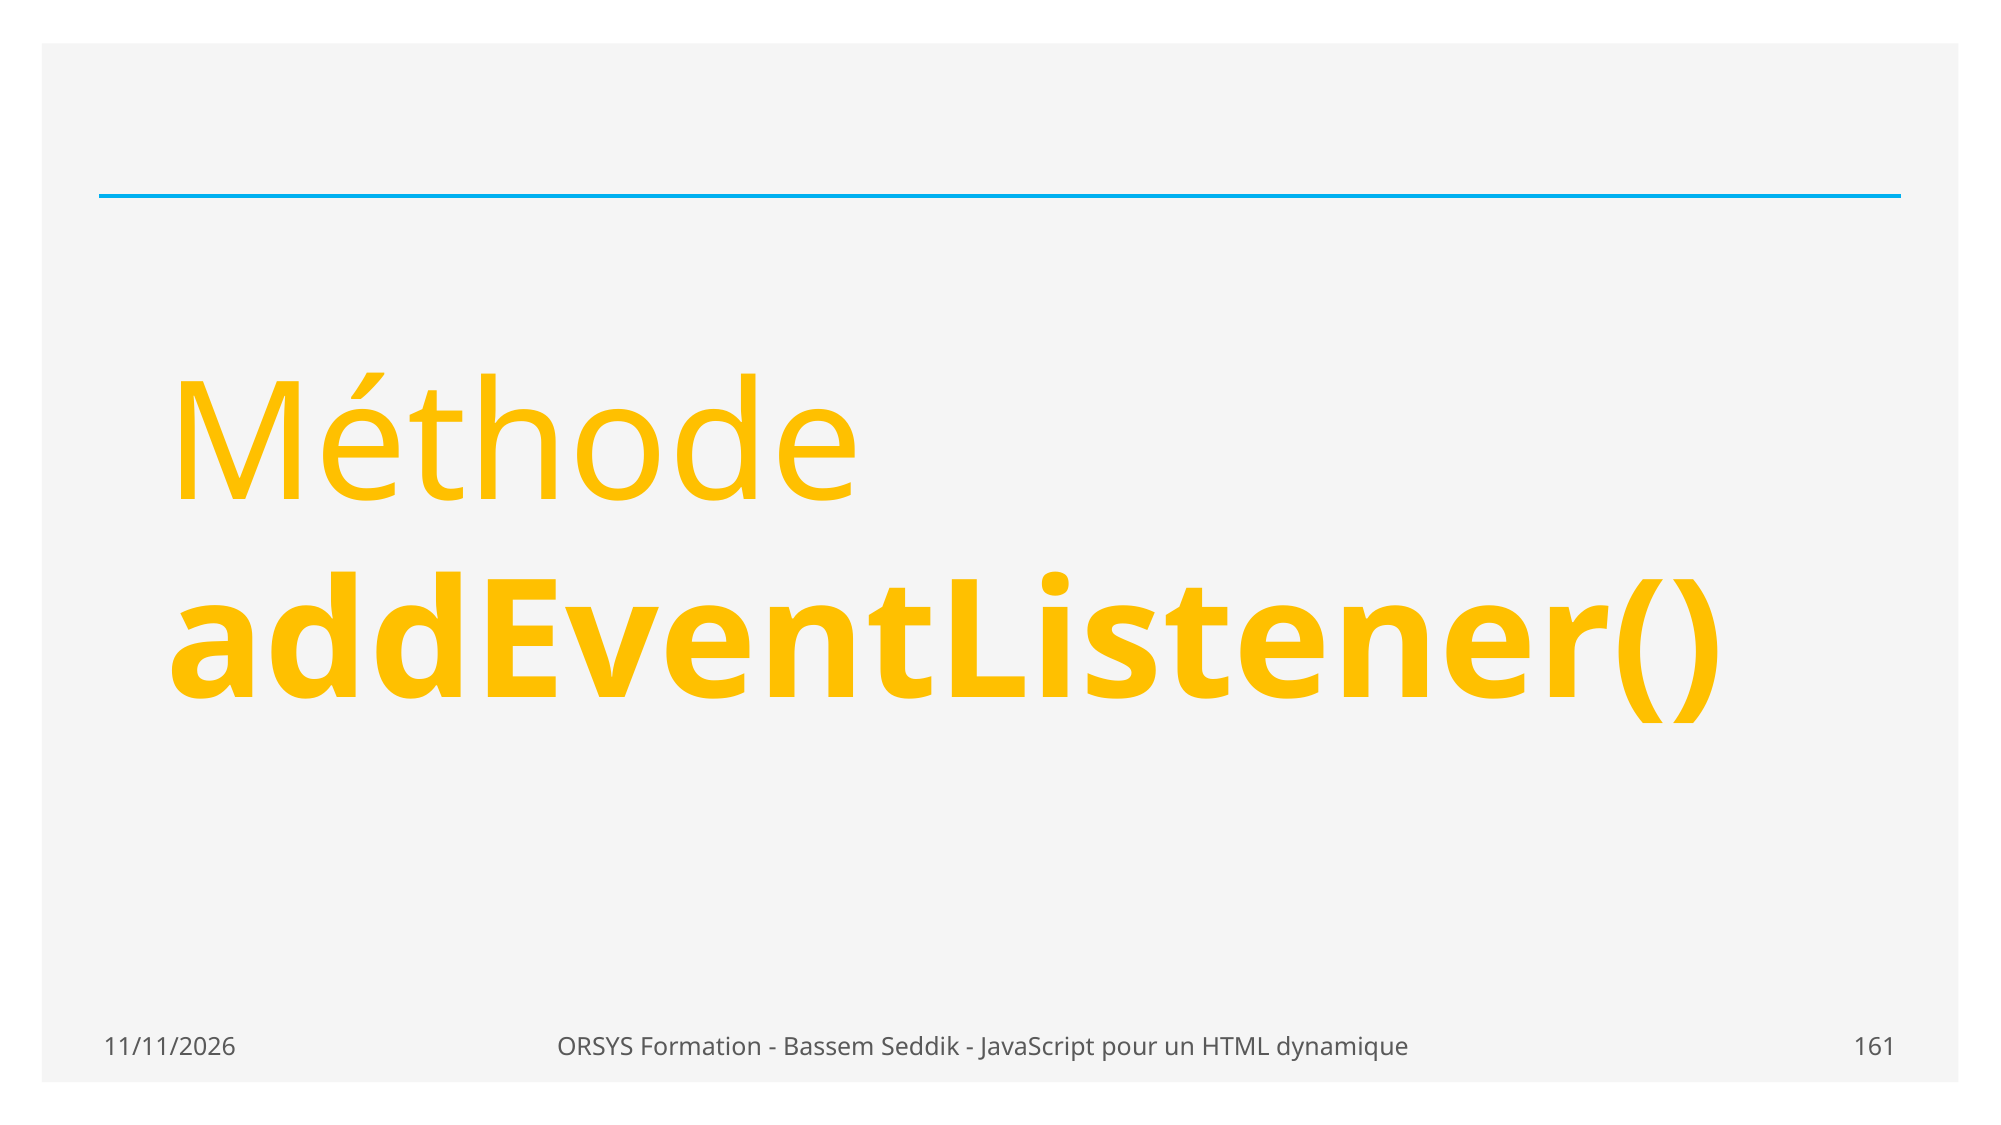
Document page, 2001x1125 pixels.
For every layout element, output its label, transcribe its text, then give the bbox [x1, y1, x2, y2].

slide_number 161 [1626, 1017, 1912, 1078]
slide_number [88, 1017, 340, 1078]
title Méthode addEventListener() [150, 312, 1800, 738]
footer ORSYS Formation - Bassem Seddik - JavaScript pour un HTML dynamique [340, 1017, 1626, 1078]
